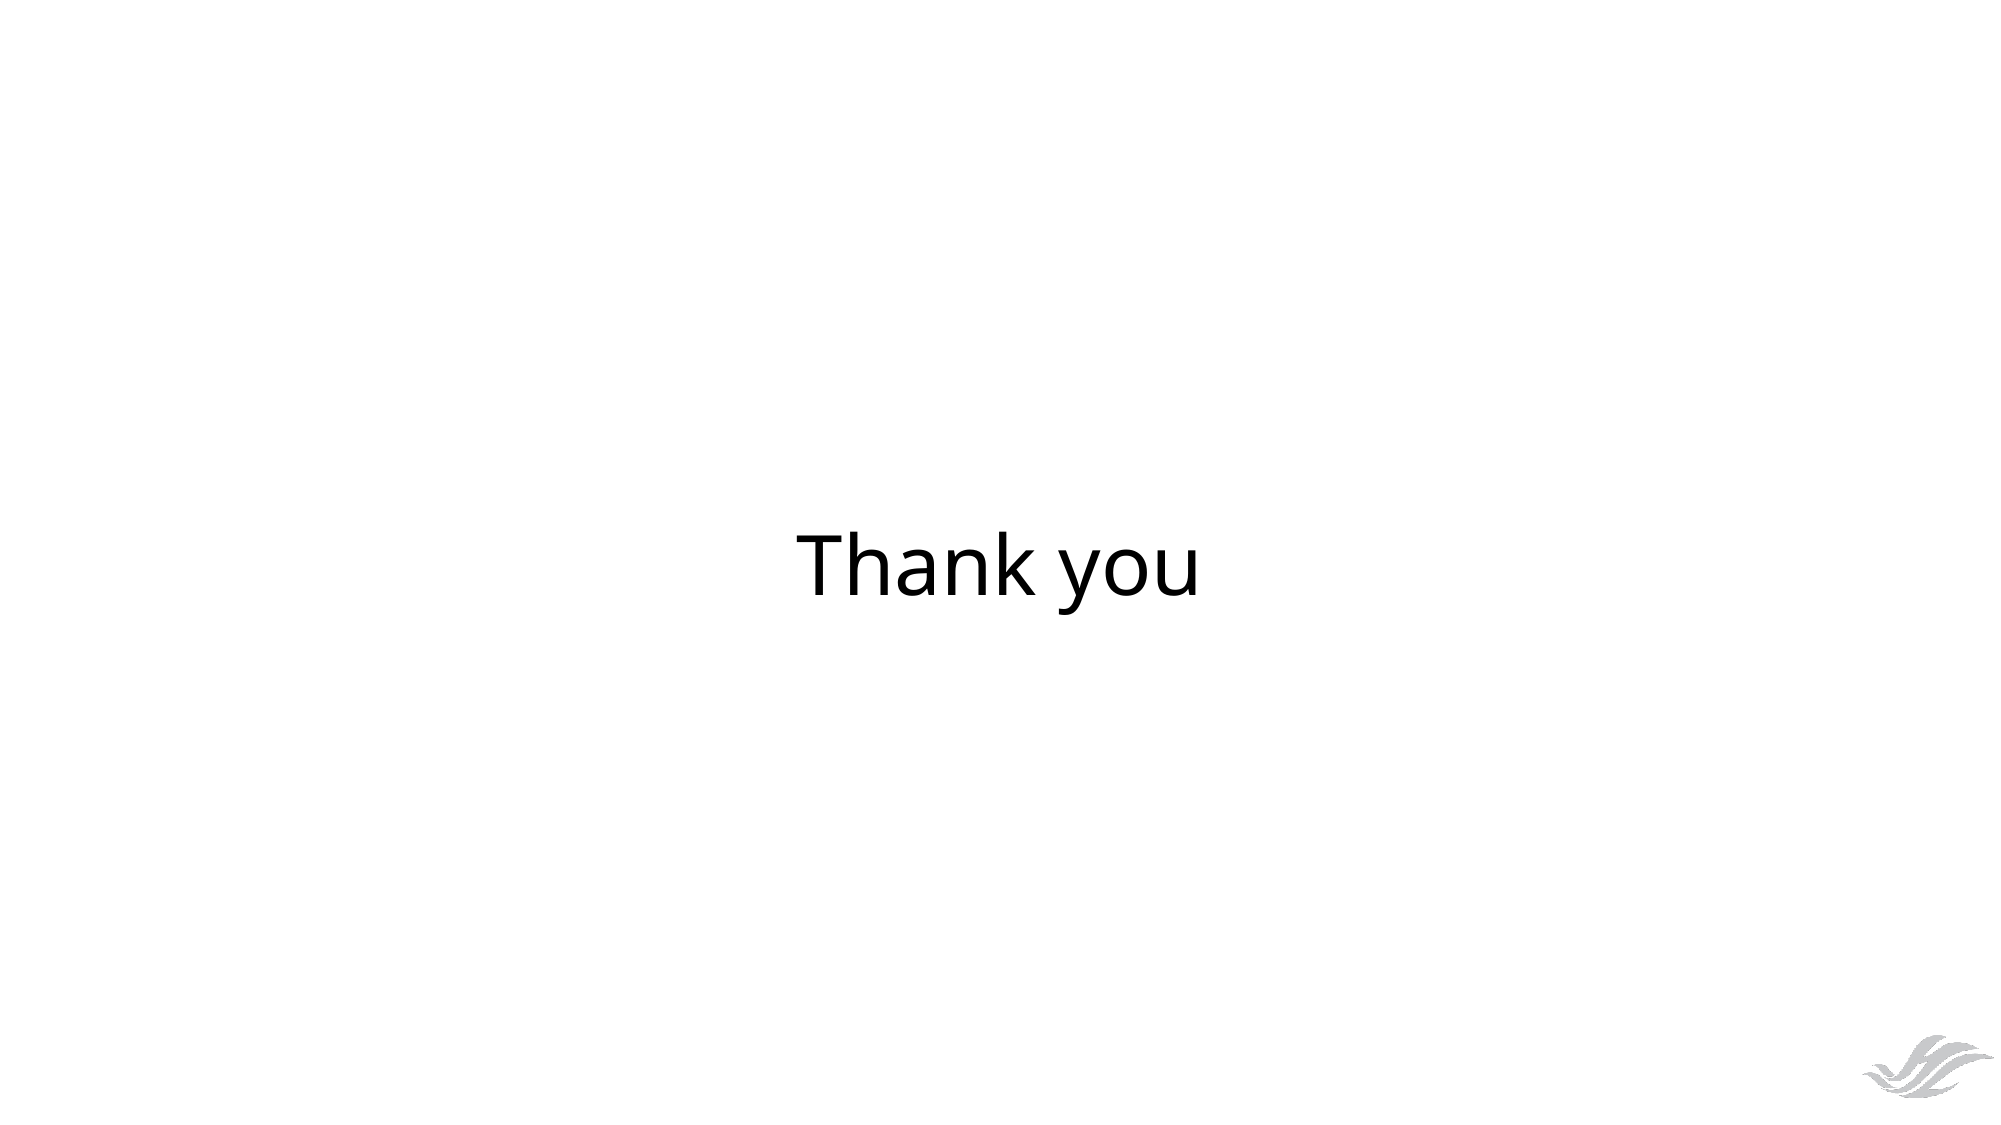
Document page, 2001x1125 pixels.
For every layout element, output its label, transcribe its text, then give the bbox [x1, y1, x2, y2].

picture [1862, 1035, 1994, 1098]
text_box Thank you [782, 504, 1218, 620]
